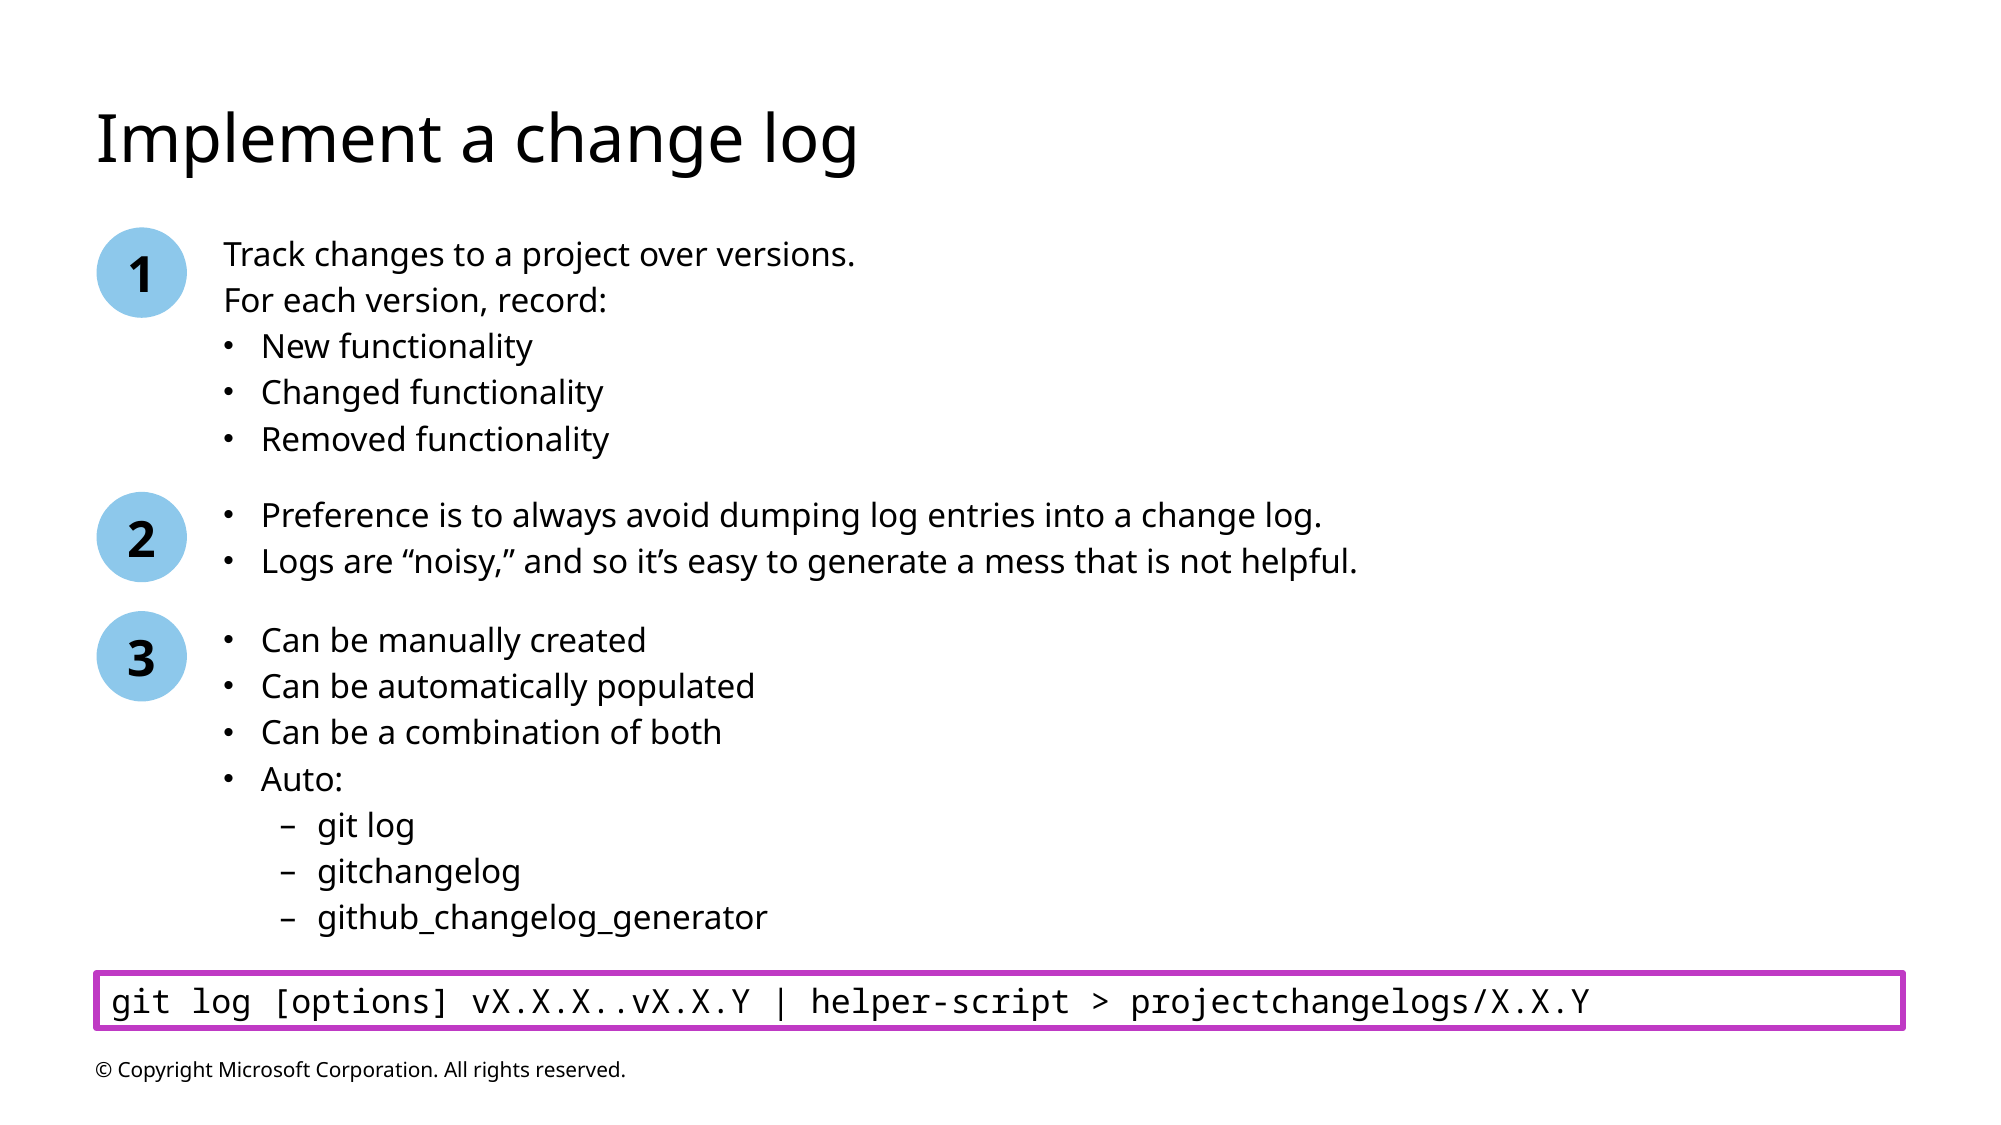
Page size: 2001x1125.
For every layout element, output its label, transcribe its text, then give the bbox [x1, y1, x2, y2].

title Implement a change log [96, 96, 1903, 177]
text_box git log [options] vX.X.X..vX.X.Y | helper-script > projectchangelogs/X.X.Y [96, 973, 1903, 1029]
text_box 3 [95, 610, 188, 703]
text_box Preference is to always avoid dumping log entries into a change log. Logs are “noisy,” and so it’s easy to generate a mess that is not helpful. [223, 493, 1904, 581]
text_box 2 [95, 490, 188, 584]
text_box Track changes to a project over versions. For each version, record: New functionality Changed functionality Removed functionality [223, 232, 1904, 458]
text_box 1 [95, 226, 188, 319]
text_box Can be manually created Can be automatically populated Can be a combination of both Auto: git log gitchangelog github_changelog_generator [223, 618, 1904, 937]
